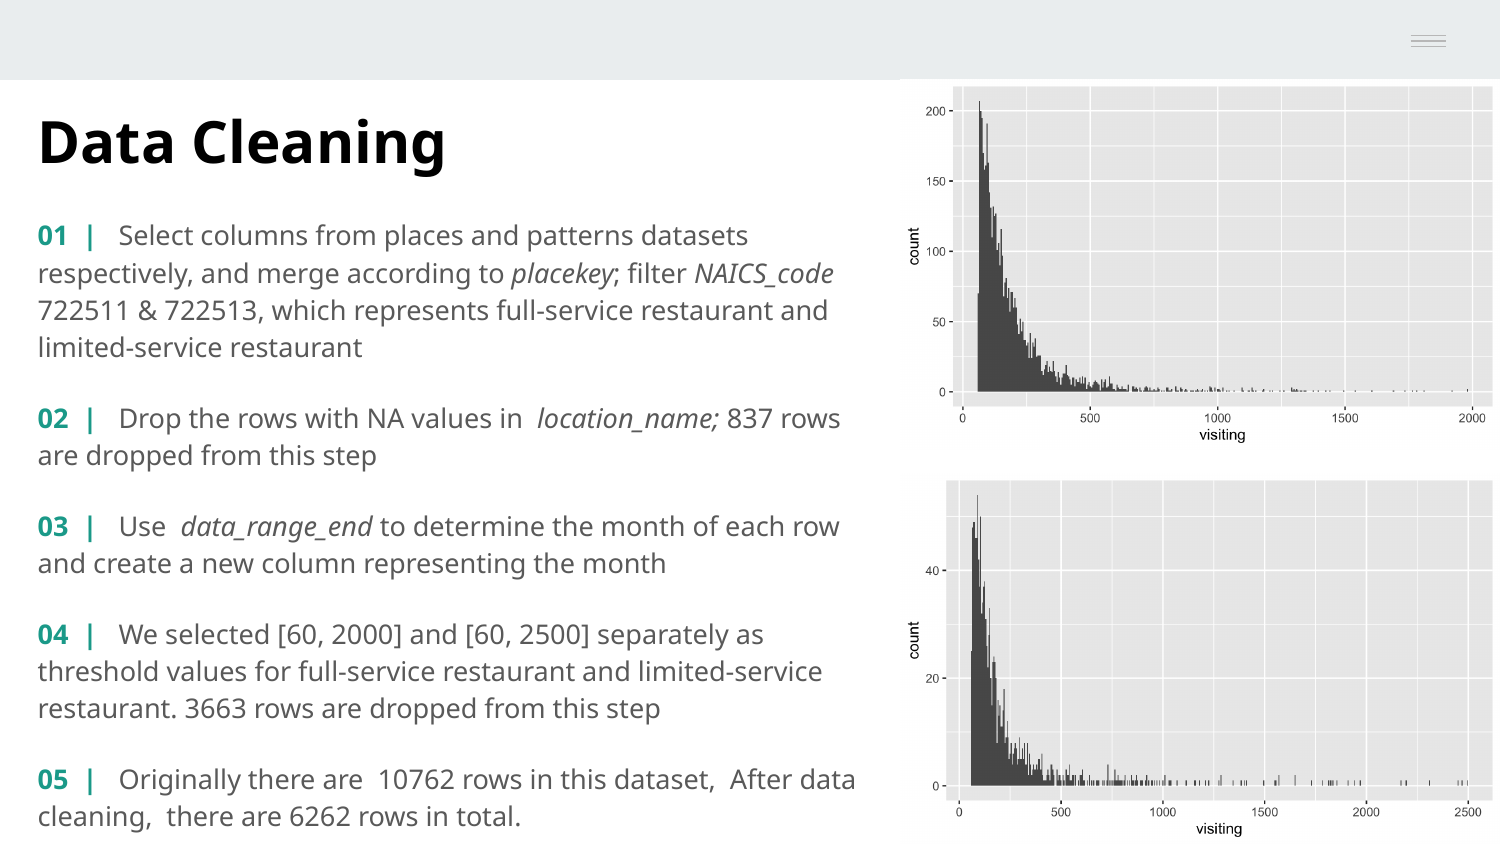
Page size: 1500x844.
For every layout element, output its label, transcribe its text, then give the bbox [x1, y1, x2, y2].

picture [899, 473, 1500, 844]
list 01 | Select columns from places and patterns datasets respectively, and merge according to placekey; filter NAICS_code 722511 & 722513, which represents full-service restaurant and limited-service restaurant 02 | Drop the rows with NA values in location_name; 837 rows are dropped from this step 03 | Use data_range_end to determine the month of each row and create a new column representing the month 04 | We selected [60, 2000] and [60, 2500] separately as threshold values for full-service restaurant and limited-service restaurant. 3663 rows are dropped from this step 05 | Originally there are 10762 rows in this dataset, After data cleaning, there are 6262 rows in total. [22, 198, 901, 823]
title Data Cleaning [22, 89, 662, 198]
picture [899, 78, 1500, 450]
